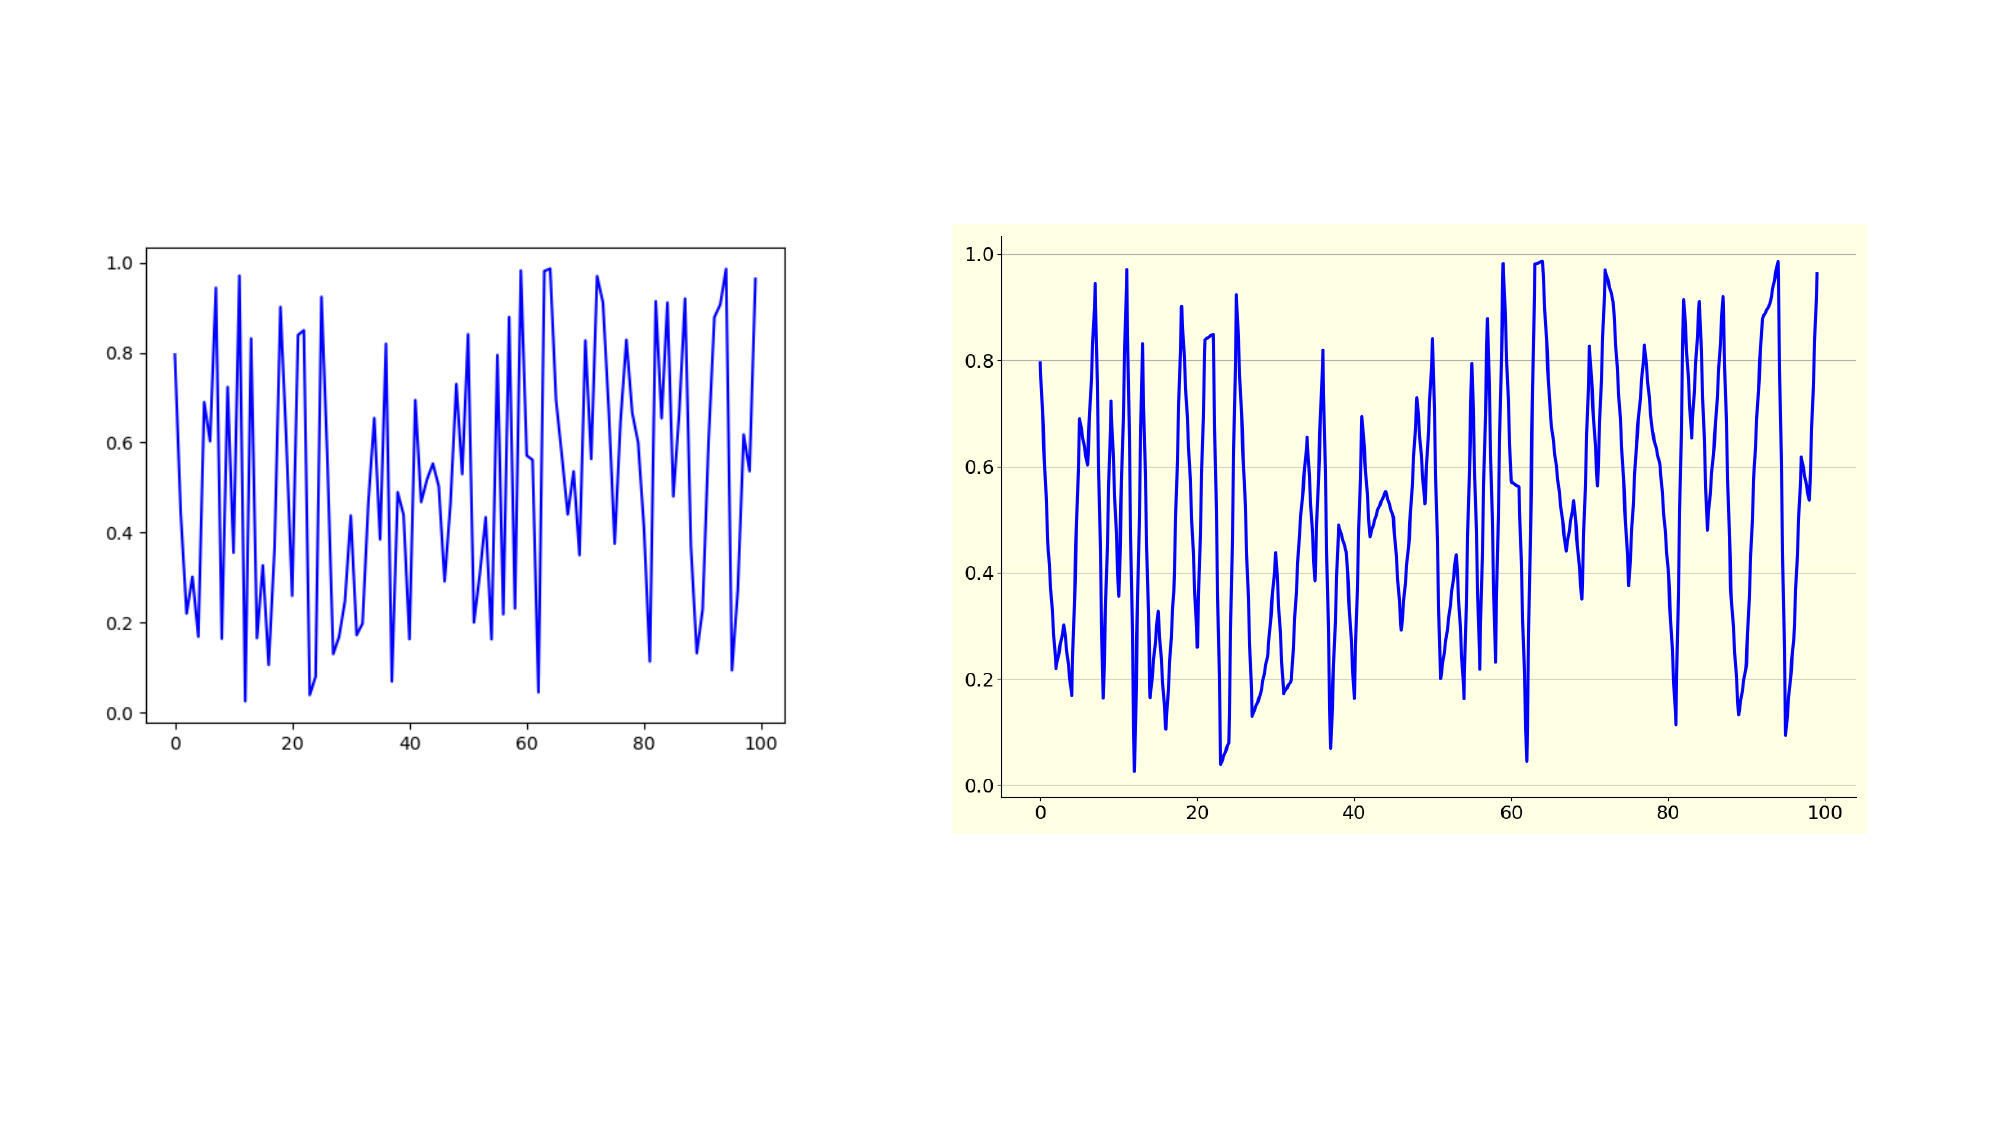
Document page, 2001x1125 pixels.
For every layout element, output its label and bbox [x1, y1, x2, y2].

picture [952, 224, 1867, 835]
picture [43, 173, 867, 791]
